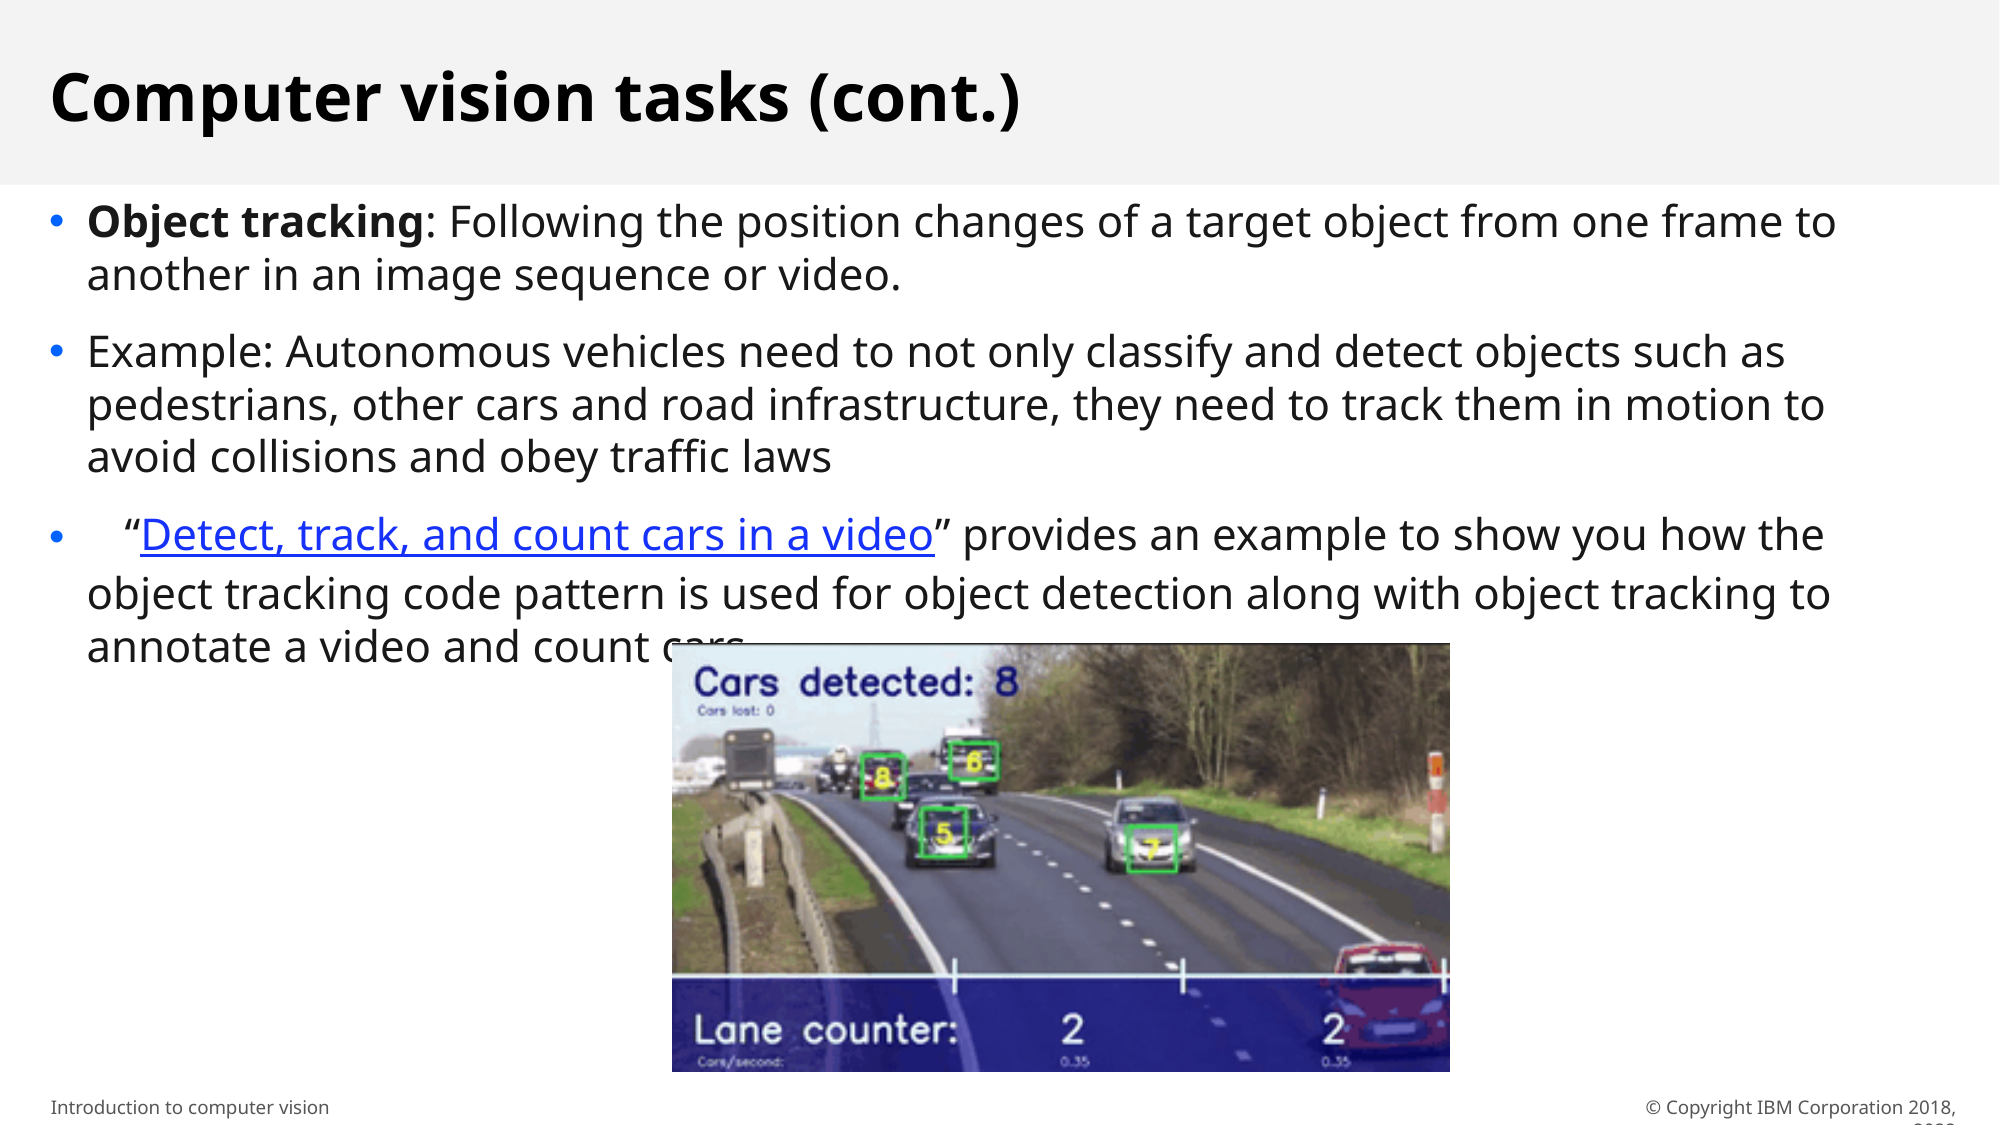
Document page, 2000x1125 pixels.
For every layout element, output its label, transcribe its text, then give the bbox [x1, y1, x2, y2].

footer © Copyright IBM Corporation 2018, 2022 [1616, 1096, 1972, 1125]
title Computer vision tasks (cont.) [34, 29, 1944, 171]
picture [672, 643, 1450, 1072]
list Object tracking: Following the position changes of a target object from one frame to another in an image sequence or video. Example: Autonomous vehicles need to not only classify and detect objects such as pedestrians, other cars and road infrastructure, they need to track them in motion to avoid collisions and obey traffic laws “Detect, track, and count cars in a video” provides an example to show you how the object tracking code pattern is used for object detection along with object tracking to annotate a video and count cars. [34, 190, 1944, 1096]
